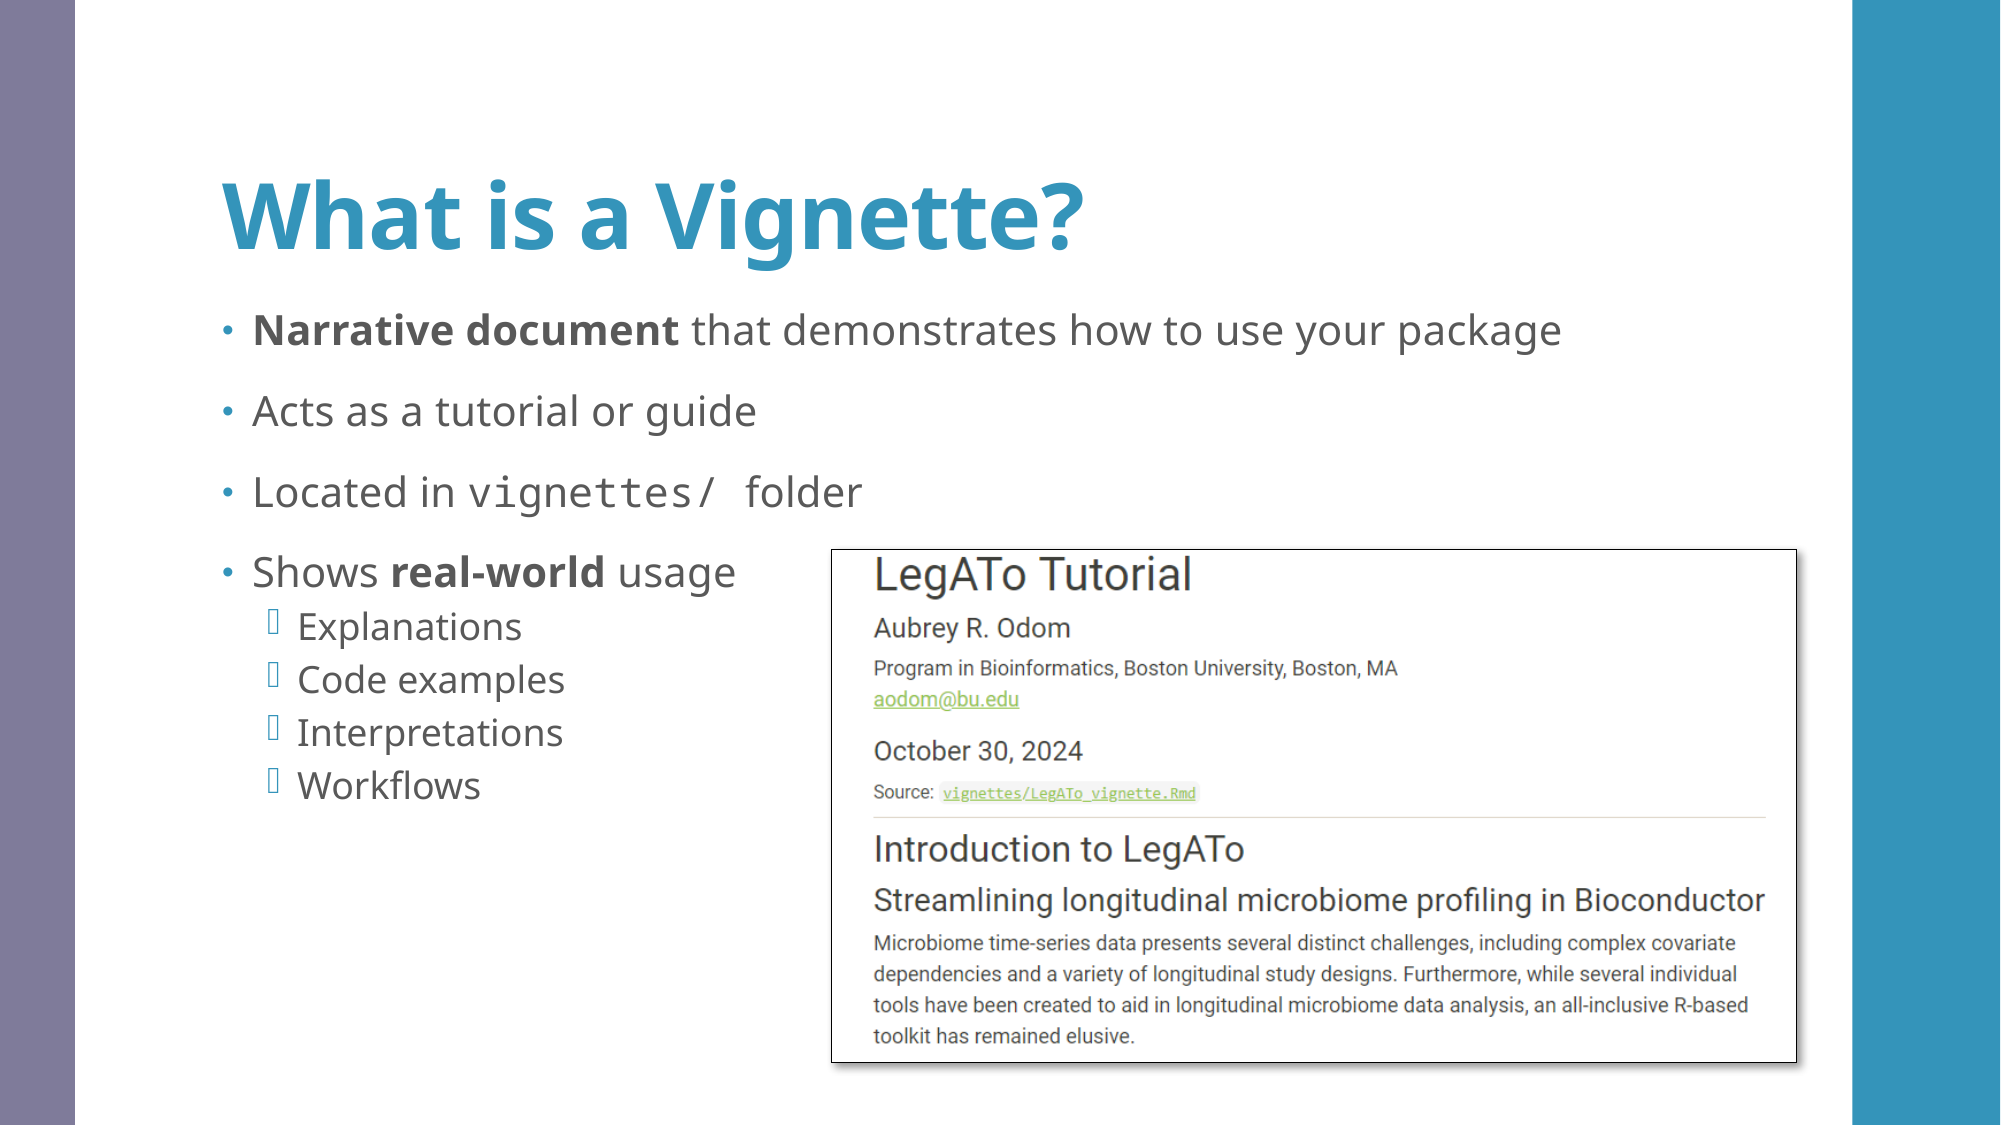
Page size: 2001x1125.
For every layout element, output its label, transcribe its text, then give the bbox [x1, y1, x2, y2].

list Narrative document that demonstrates how to use your package Acts as a tutorial or guide Located in vignettes/ folder Shows real-world usage Explanations Code examples Interpretations Workflows [206, 299, 1617, 1014]
title What is a Vignette? [206, 48, 1797, 278]
picture [831, 548, 1798, 1064]
